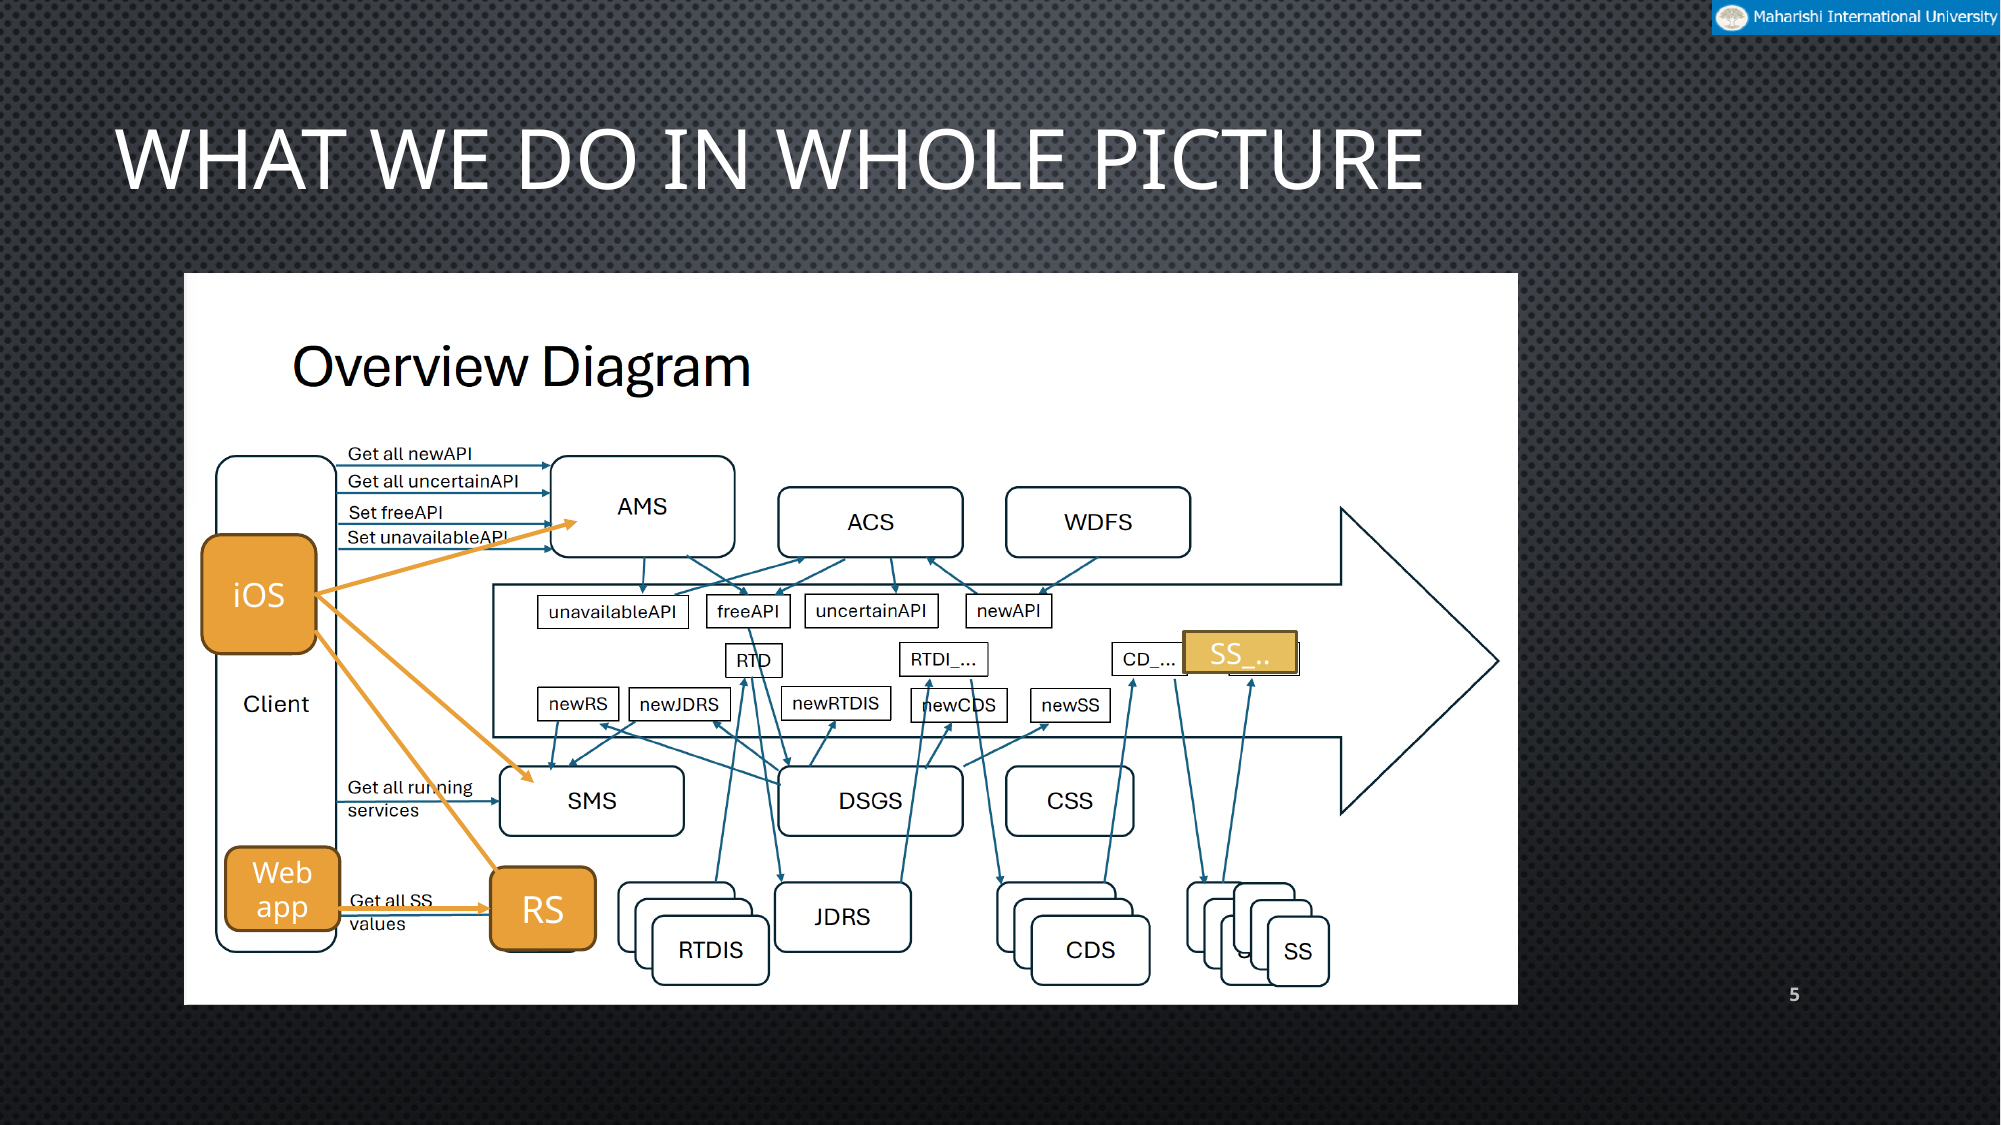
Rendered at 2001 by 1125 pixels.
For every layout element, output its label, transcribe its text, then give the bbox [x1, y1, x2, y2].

slide_number 5 [1724, 965, 1816, 1025]
picture [1725, 0, 2000, 35]
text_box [315, 521, 578, 595]
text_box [315, 594, 535, 784]
title What we do in whole picture [99, 0, 1725, 313]
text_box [315, 631, 511, 890]
picture [184, 273, 1518, 1005]
